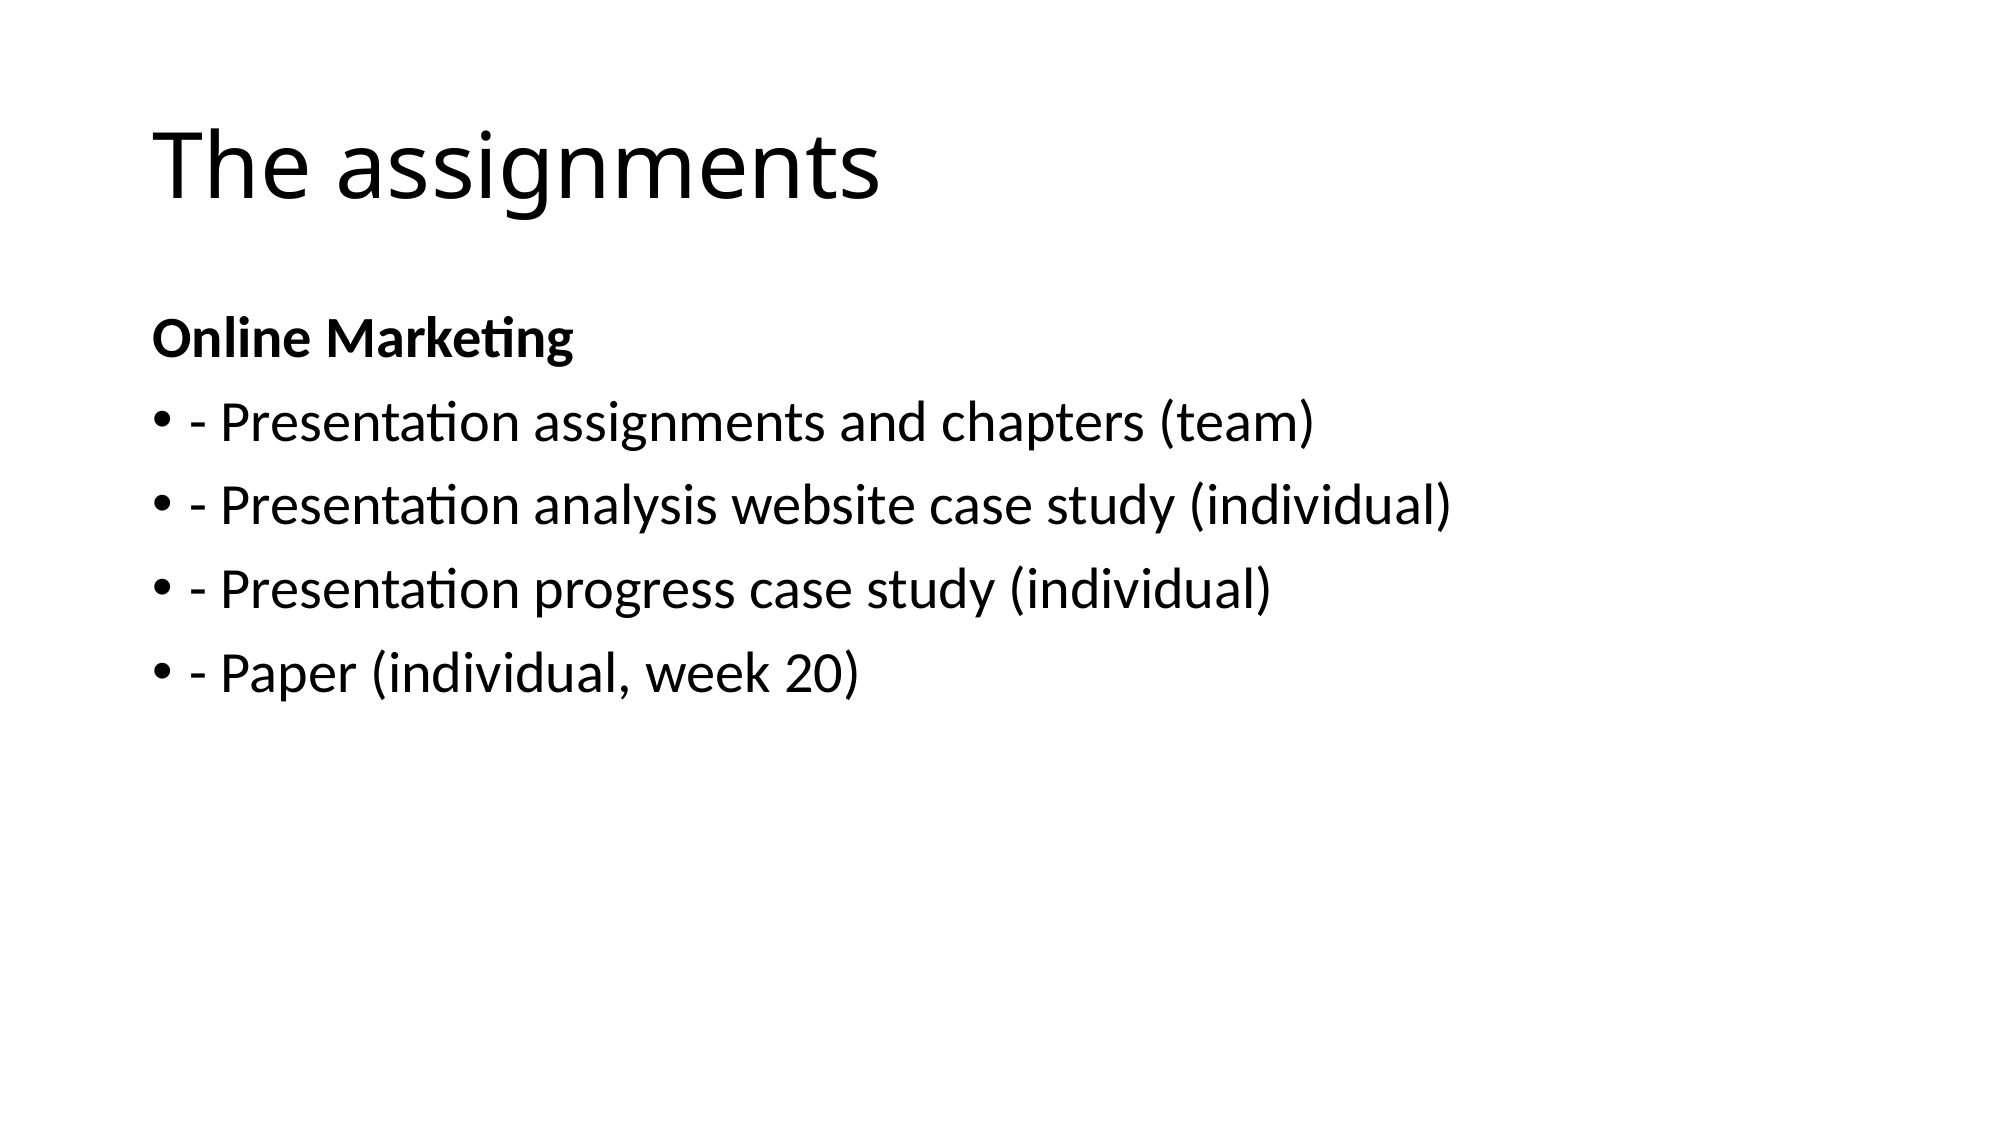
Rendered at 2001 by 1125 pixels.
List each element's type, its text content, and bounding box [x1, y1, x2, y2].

list Online Marketing - Presentation assignments and chapters (team) - Presentation analysis website case study (individual) - Presentation progress case study (individual) - Paper (individual, week 20) [137, 299, 1863, 1014]
title The assignments [137, 59, 1863, 278]
